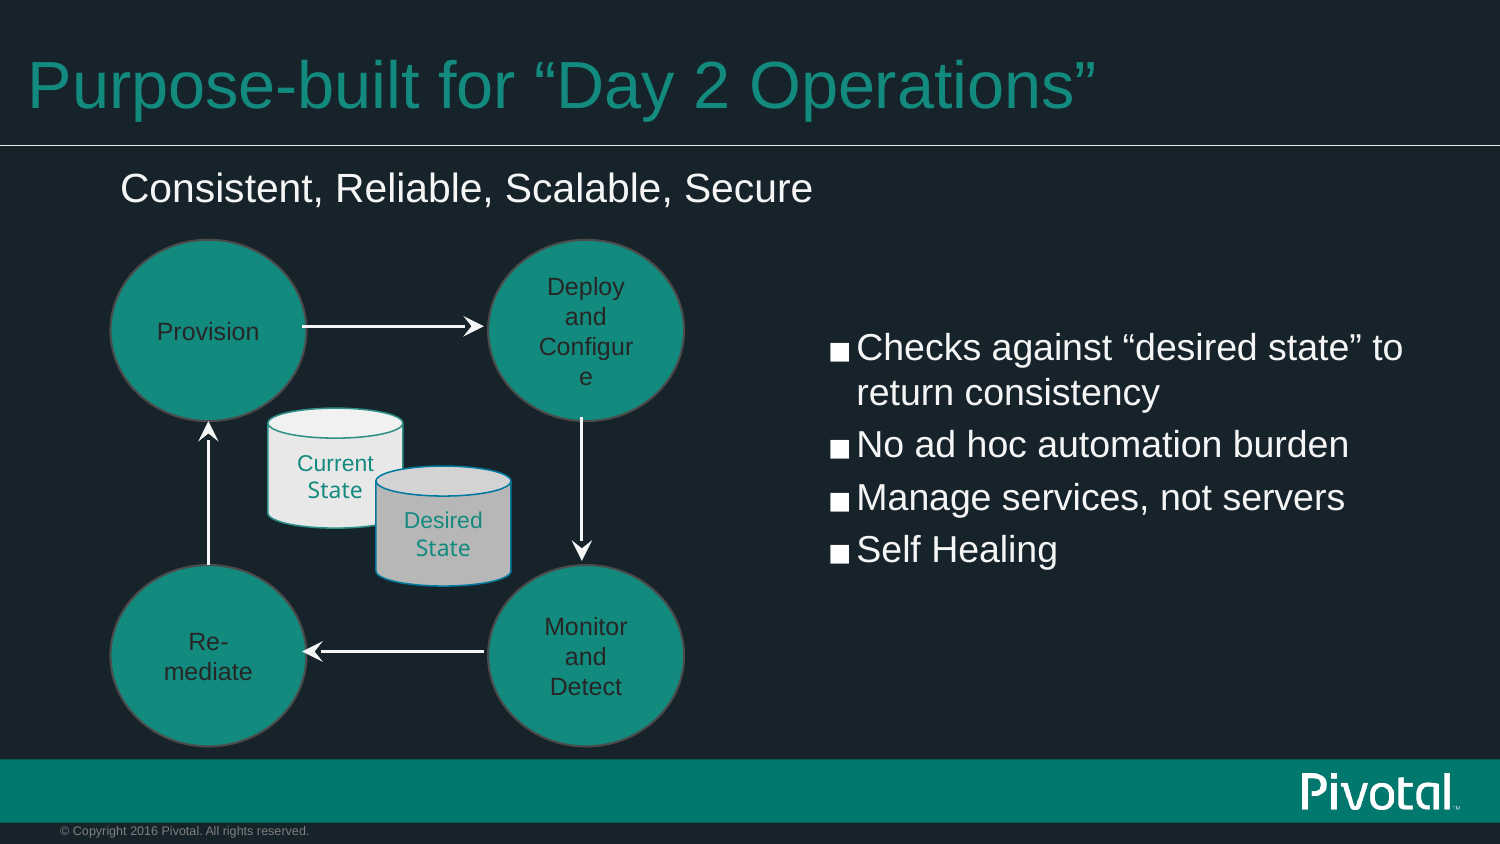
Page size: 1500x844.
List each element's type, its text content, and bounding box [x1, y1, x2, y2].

text_box Checks against “desired state” to return consistency No ad hoc automation burden Manage services, not servers Self Healing [812, 315, 1446, 667]
title Purpose-built for “Day 2 Operations” [27, 52, 1461, 113]
text_box Re-mediate [110, 565, 307, 747]
text_box Desired State [375, 466, 511, 587]
picture [1302, 773, 1460, 810]
text_box Monitor and Detect [488, 565, 685, 747]
title 6. Update the BOSH deployment manifest [267, 408, 403, 438]
text_box Consistent, Reliable, Scalable, Secure [105, 163, 1485, 221]
text_box Adding a new job [375, 466, 511, 496]
text_box Deploy and Configure [488, 239, 685, 422]
text_box Provision [110, 239, 307, 422]
text_box Current State [267, 408, 403, 529]
